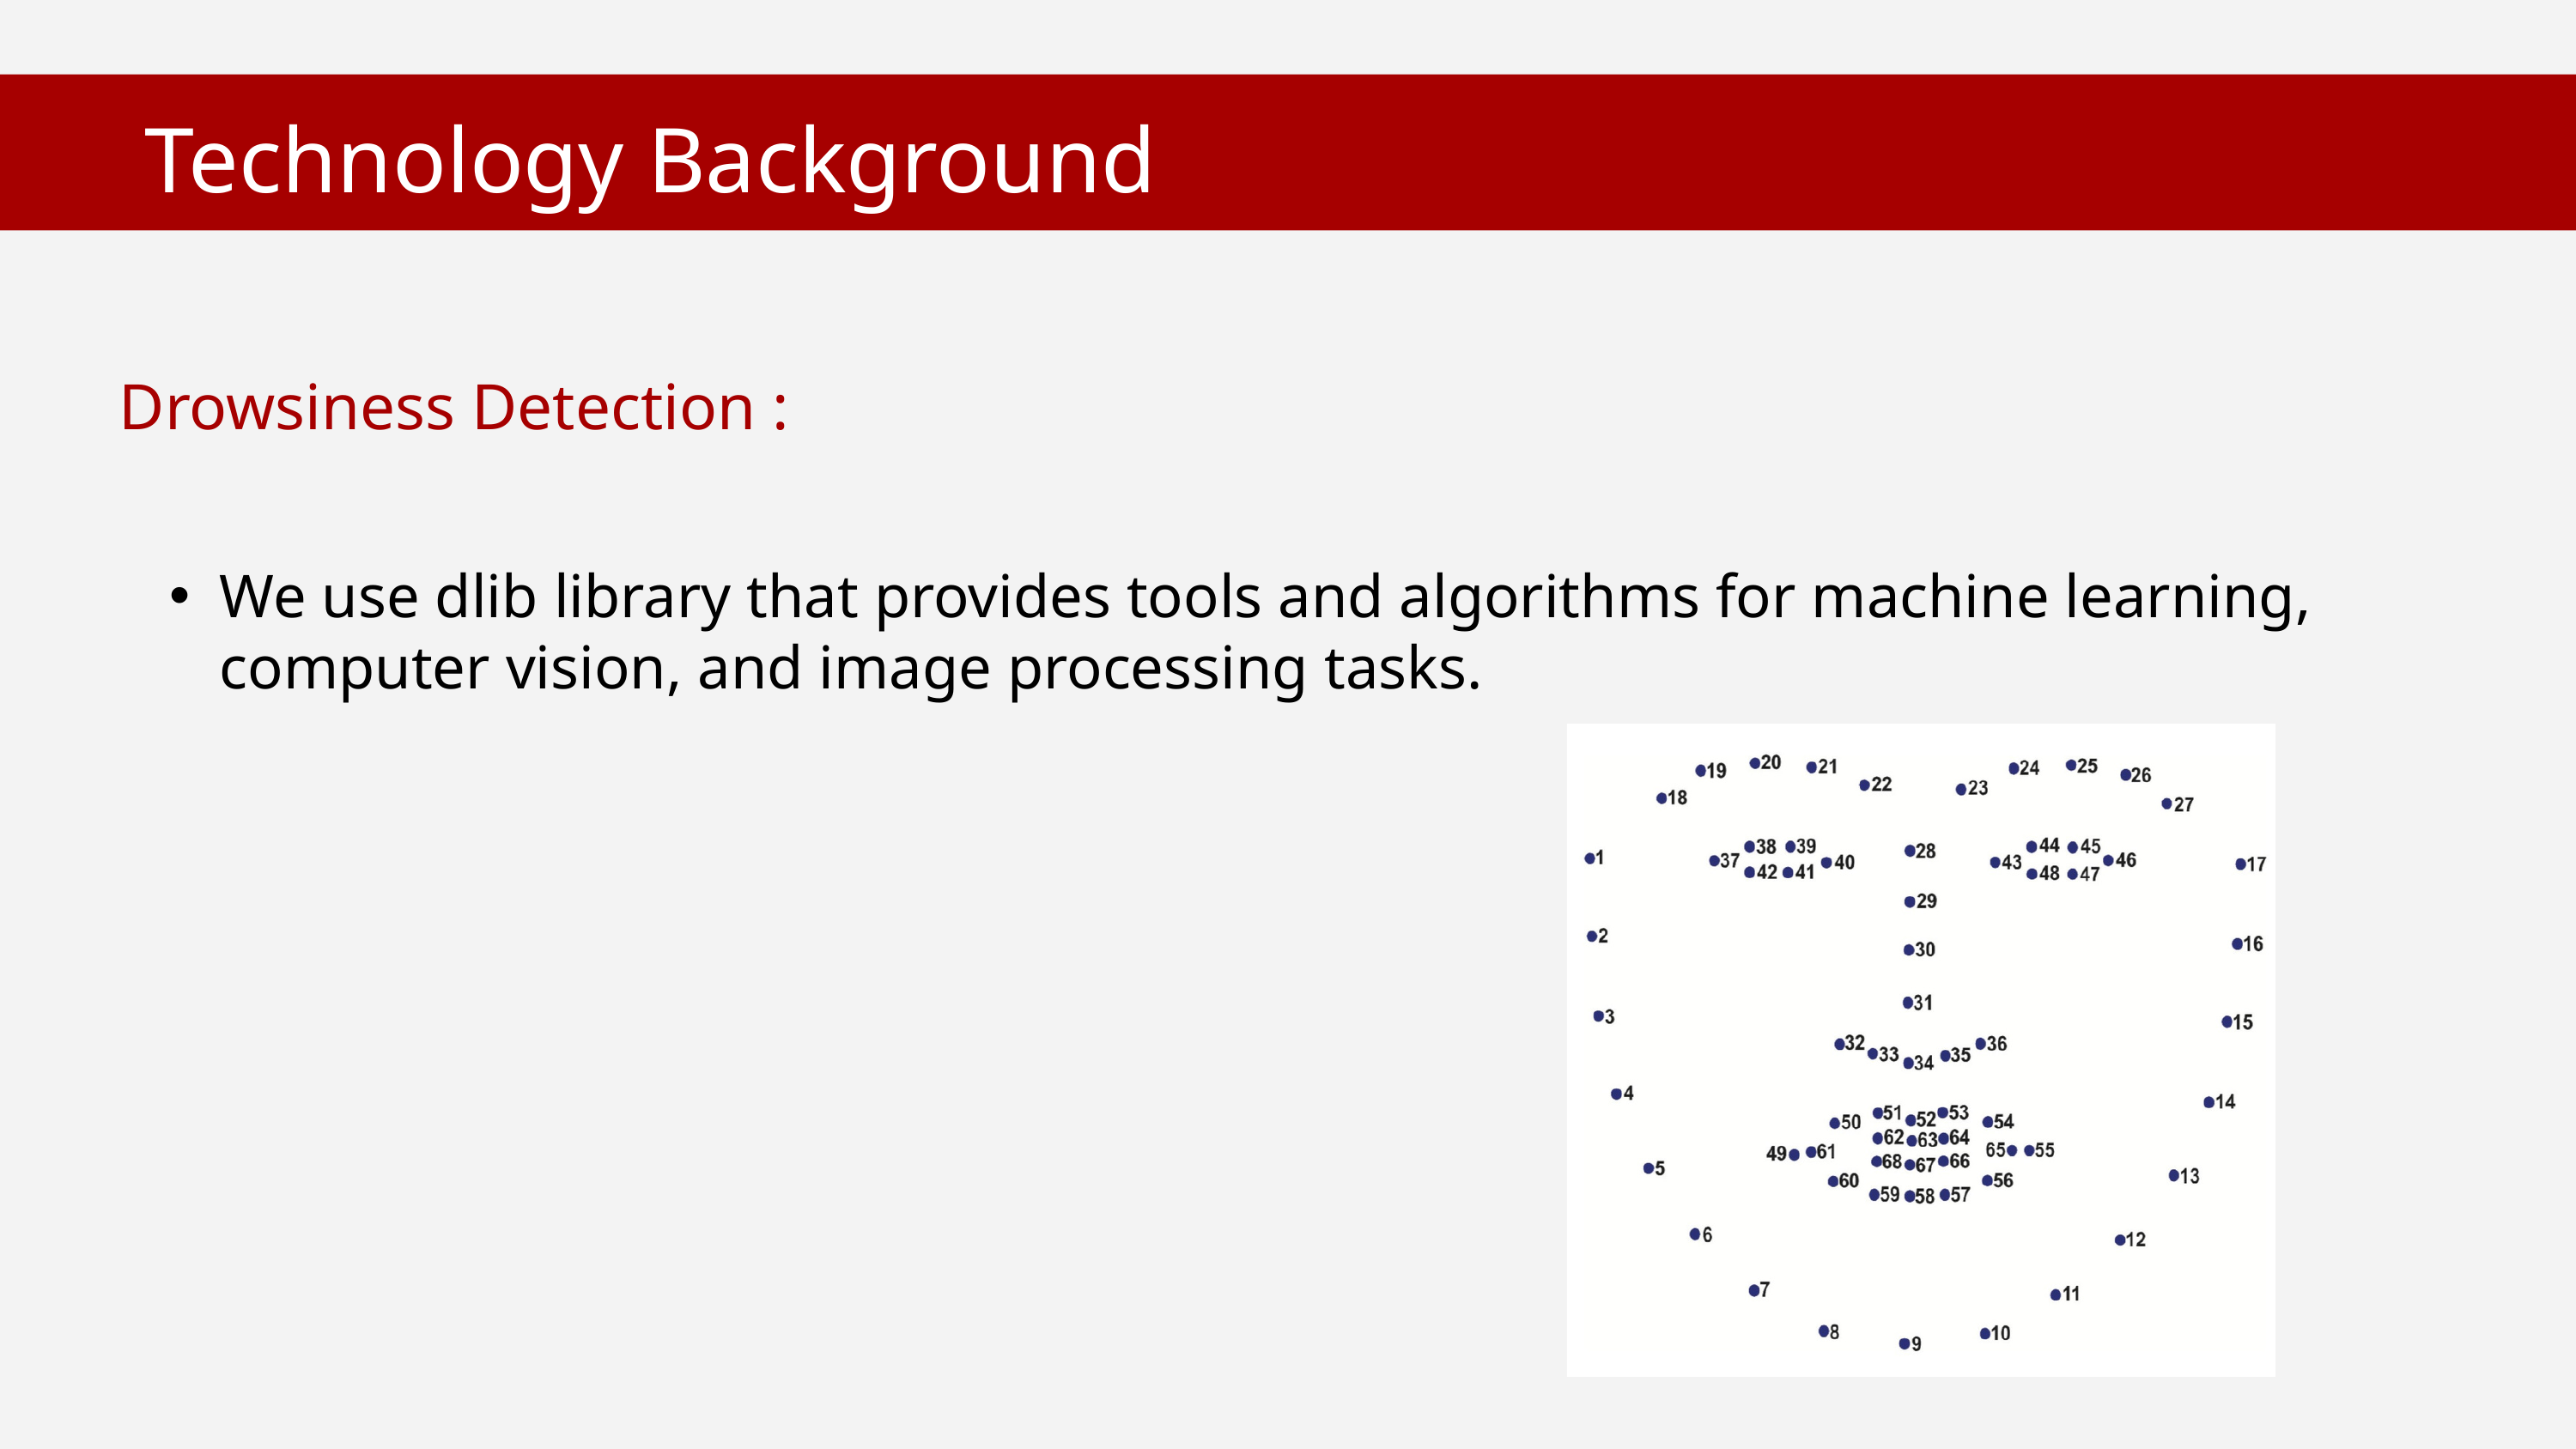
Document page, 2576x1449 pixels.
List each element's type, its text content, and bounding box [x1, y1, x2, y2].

text_box Drowsiness Detection : [118, 367, 859, 443]
text_box [0, 74, 2576, 231]
text_box [1566, 724, 2275, 1377]
text_box Technology Background [144, 85, 1328, 211]
text_box We use dlib library that provides tools and algorithms for machine learning, computer vision, and image processing tasks. [118, 488, 2339, 842]
